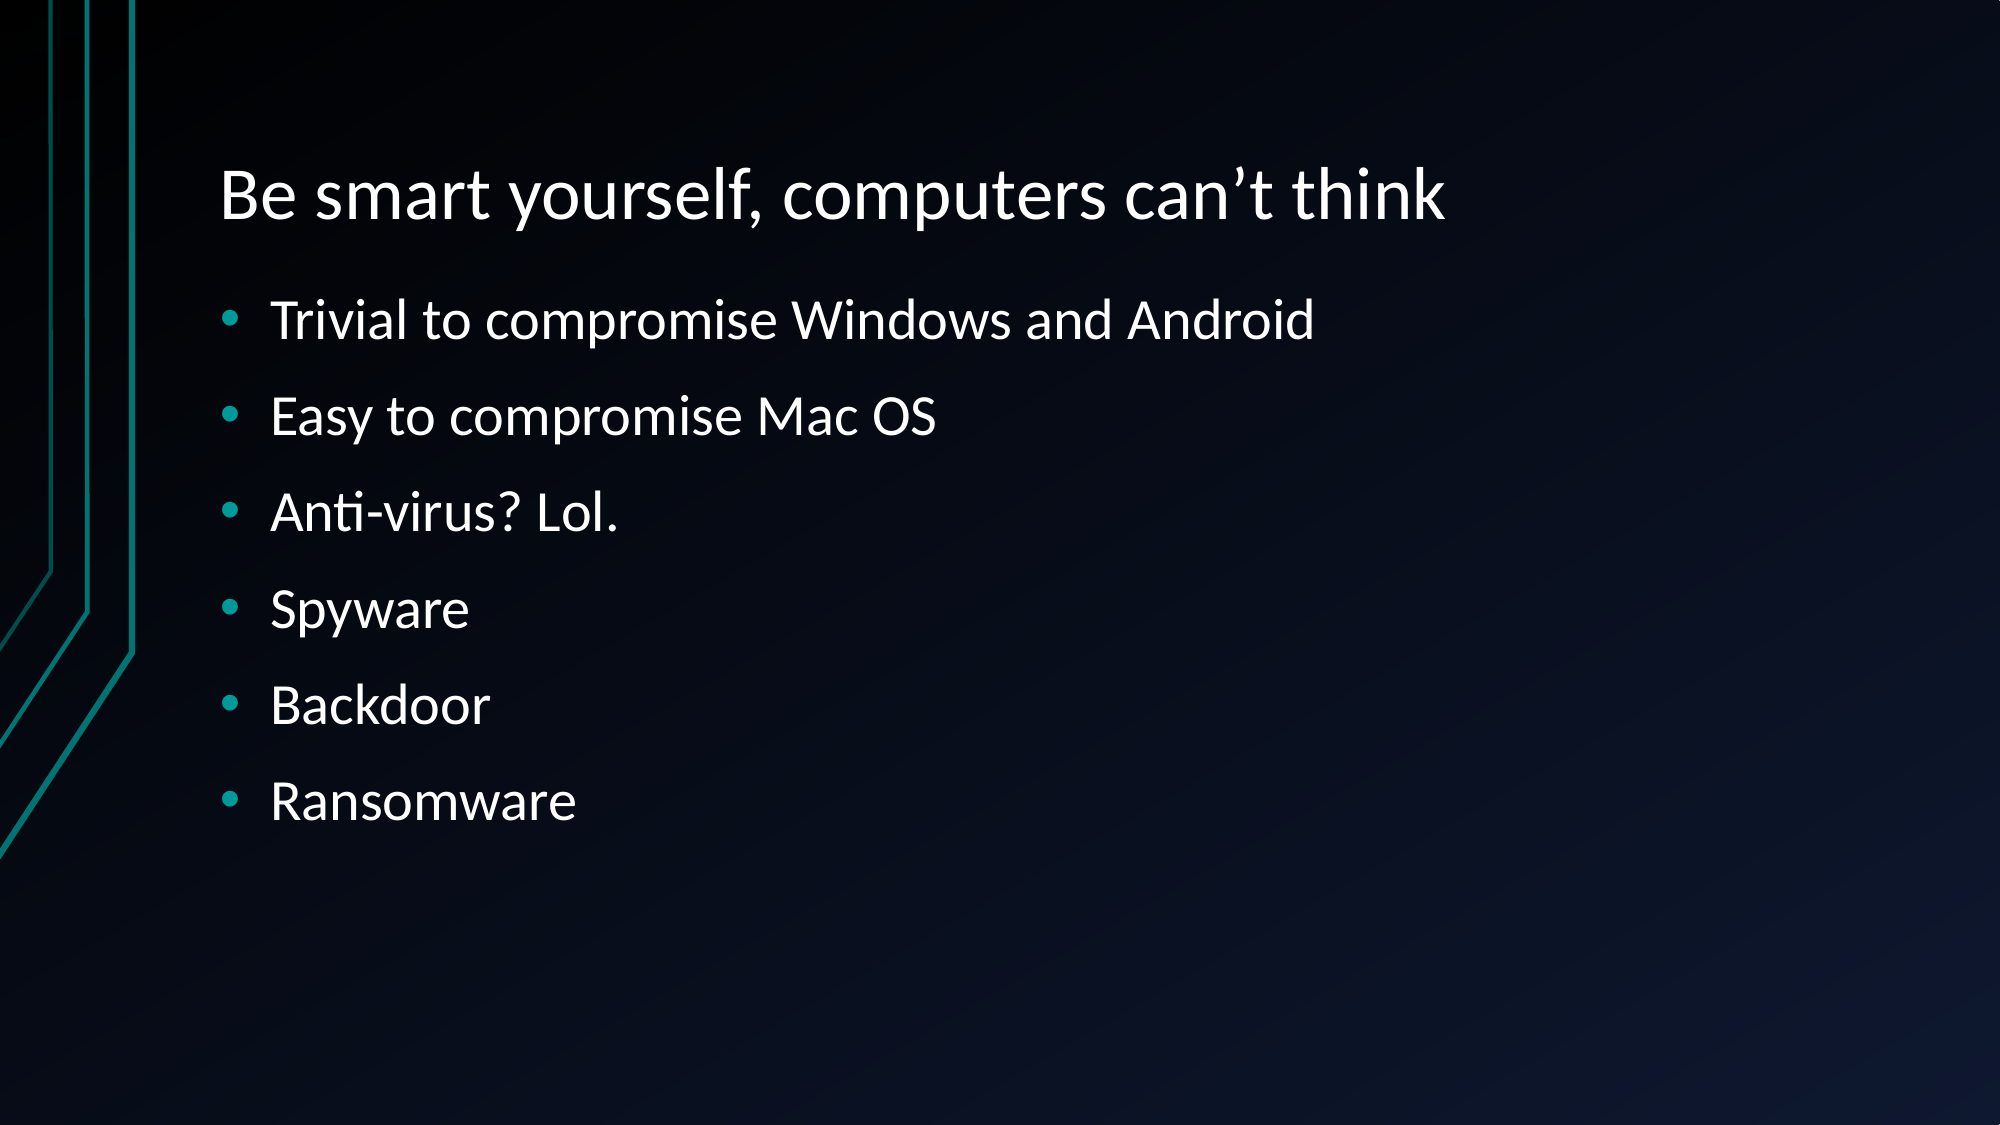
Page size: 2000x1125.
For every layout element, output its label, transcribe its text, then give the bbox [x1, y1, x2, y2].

list Trivial to compromise Windows and Android Easy to compromise Mac OS Anti-virus? Lol. Spyware Backdoor Ransomware [199, 279, 1900, 1012]
title Be smart yourself, computers can’t think [199, 45, 1900, 246]
